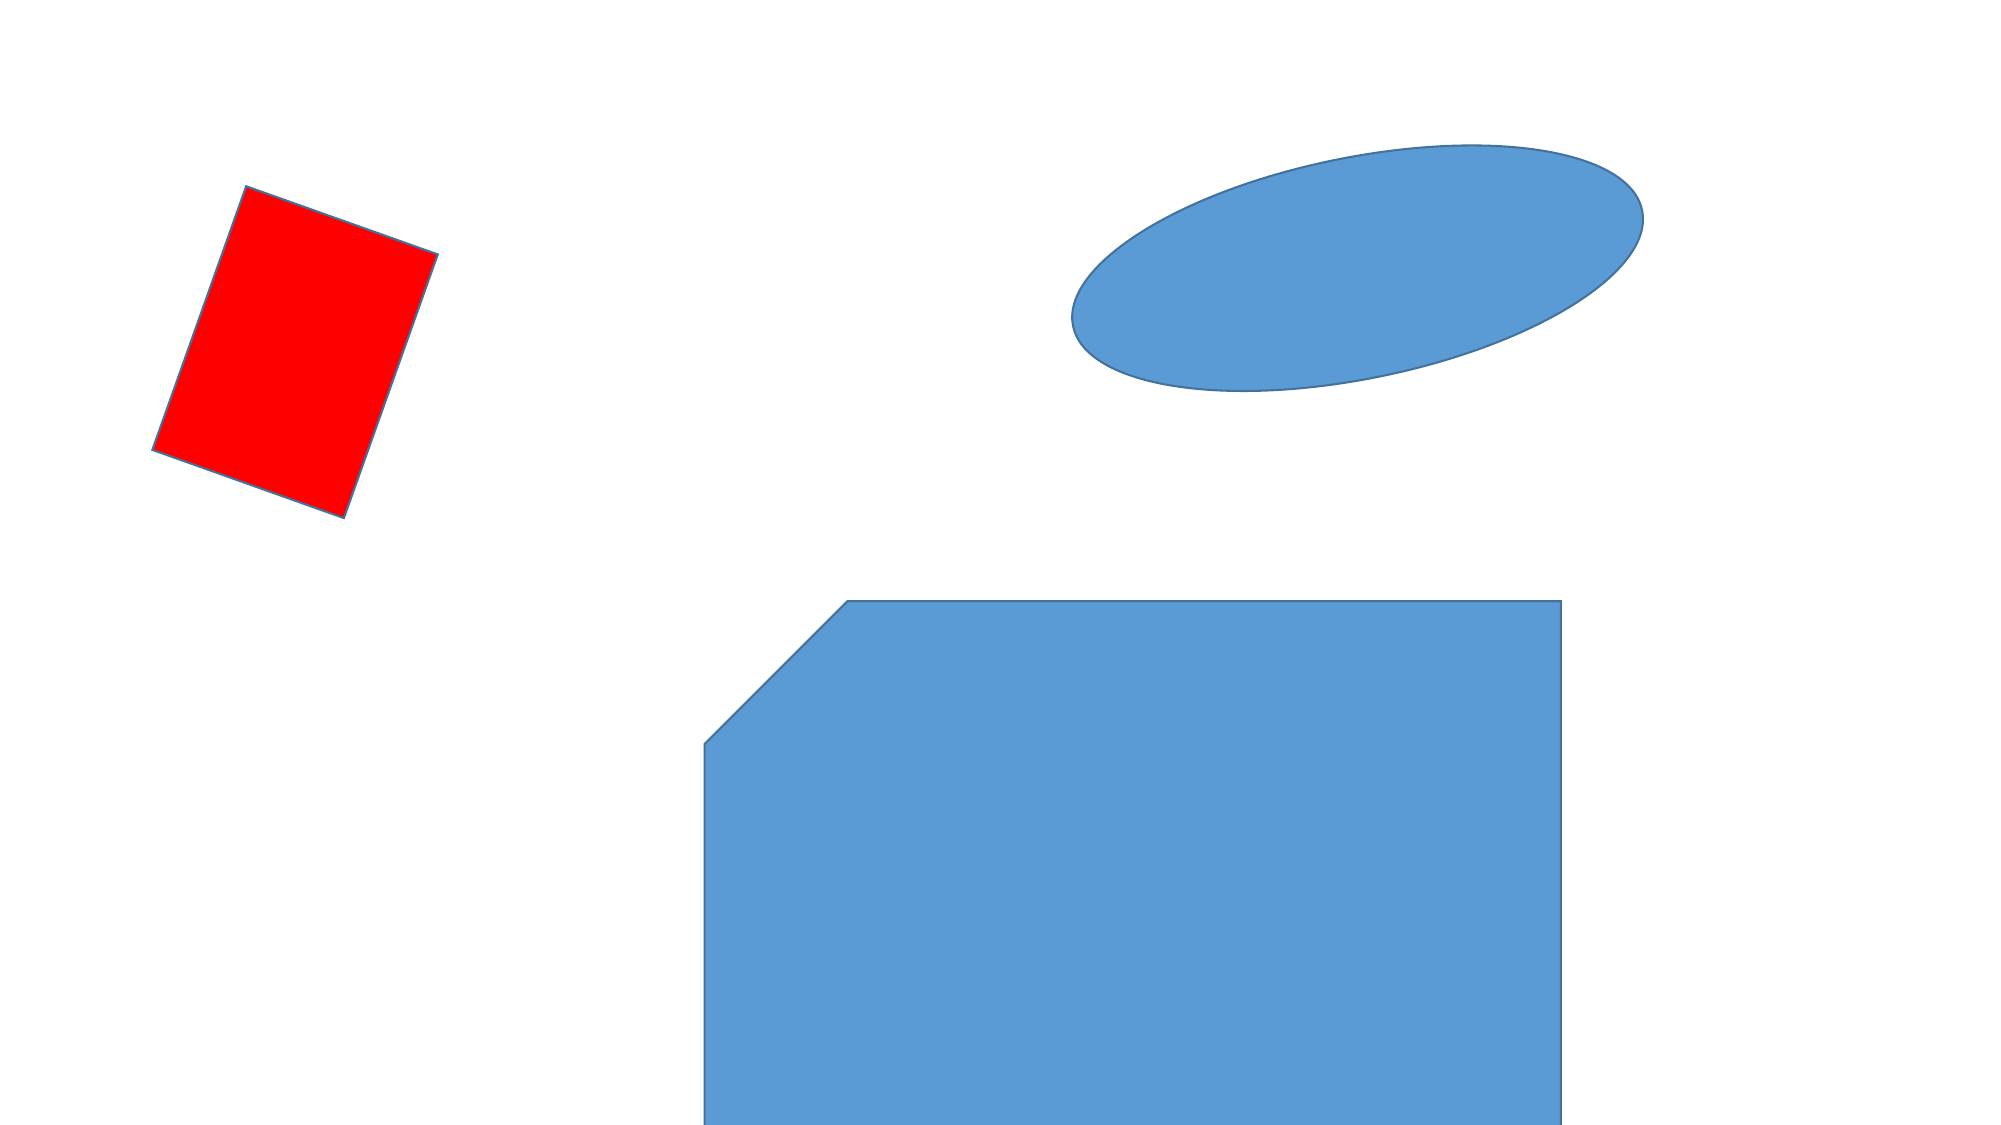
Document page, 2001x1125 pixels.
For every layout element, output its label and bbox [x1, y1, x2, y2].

text_box [703, 600, 1562, 1125]
text_box [1071, 144, 1644, 393]
text_box [151, 184, 440, 520]
